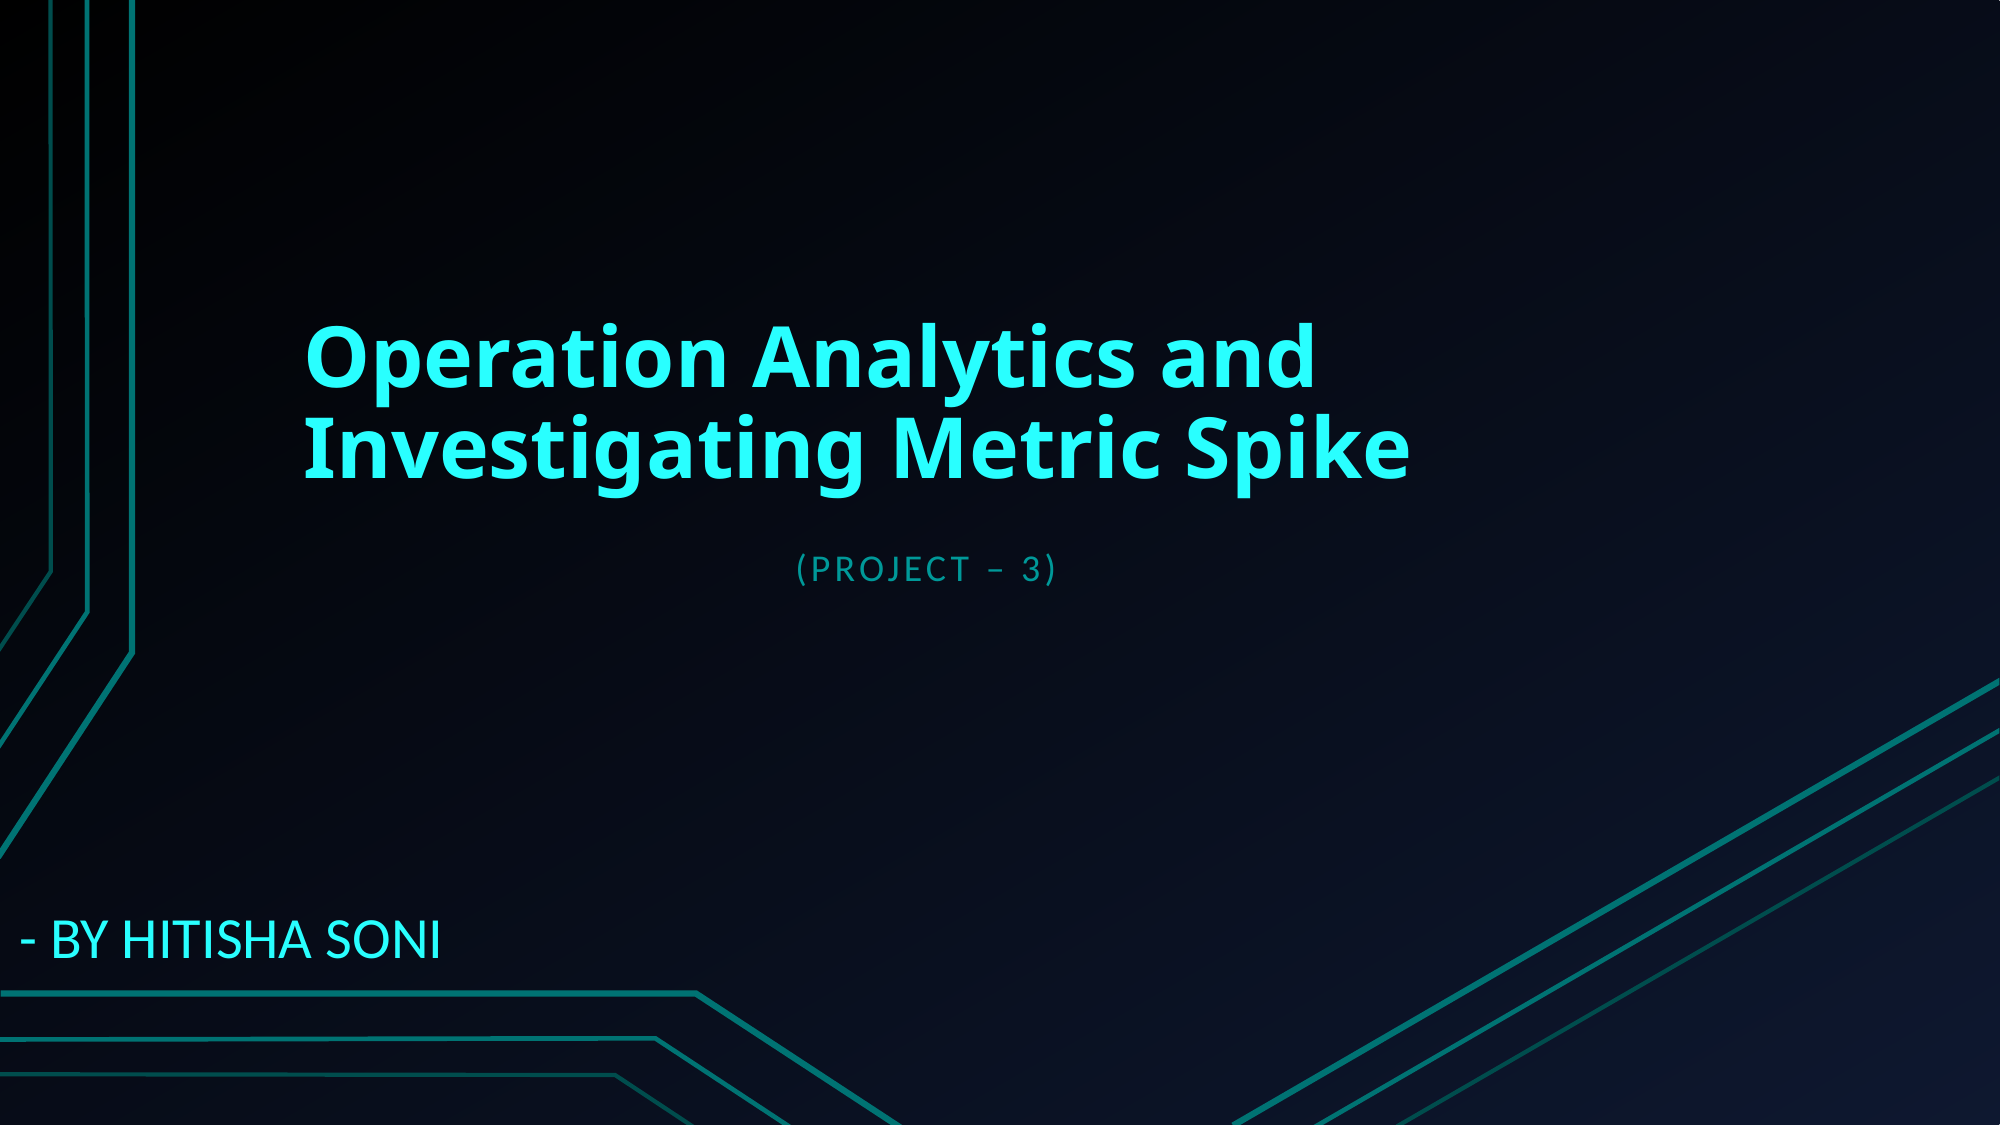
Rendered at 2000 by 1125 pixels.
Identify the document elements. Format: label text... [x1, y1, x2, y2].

title Operation Analytics and Investigating Metric Spike [283, 302, 1898, 507]
subtitle (Project – 3) [775, 538, 2000, 706]
text_box - BY HITISHA SONI [4, 893, 678, 978]
